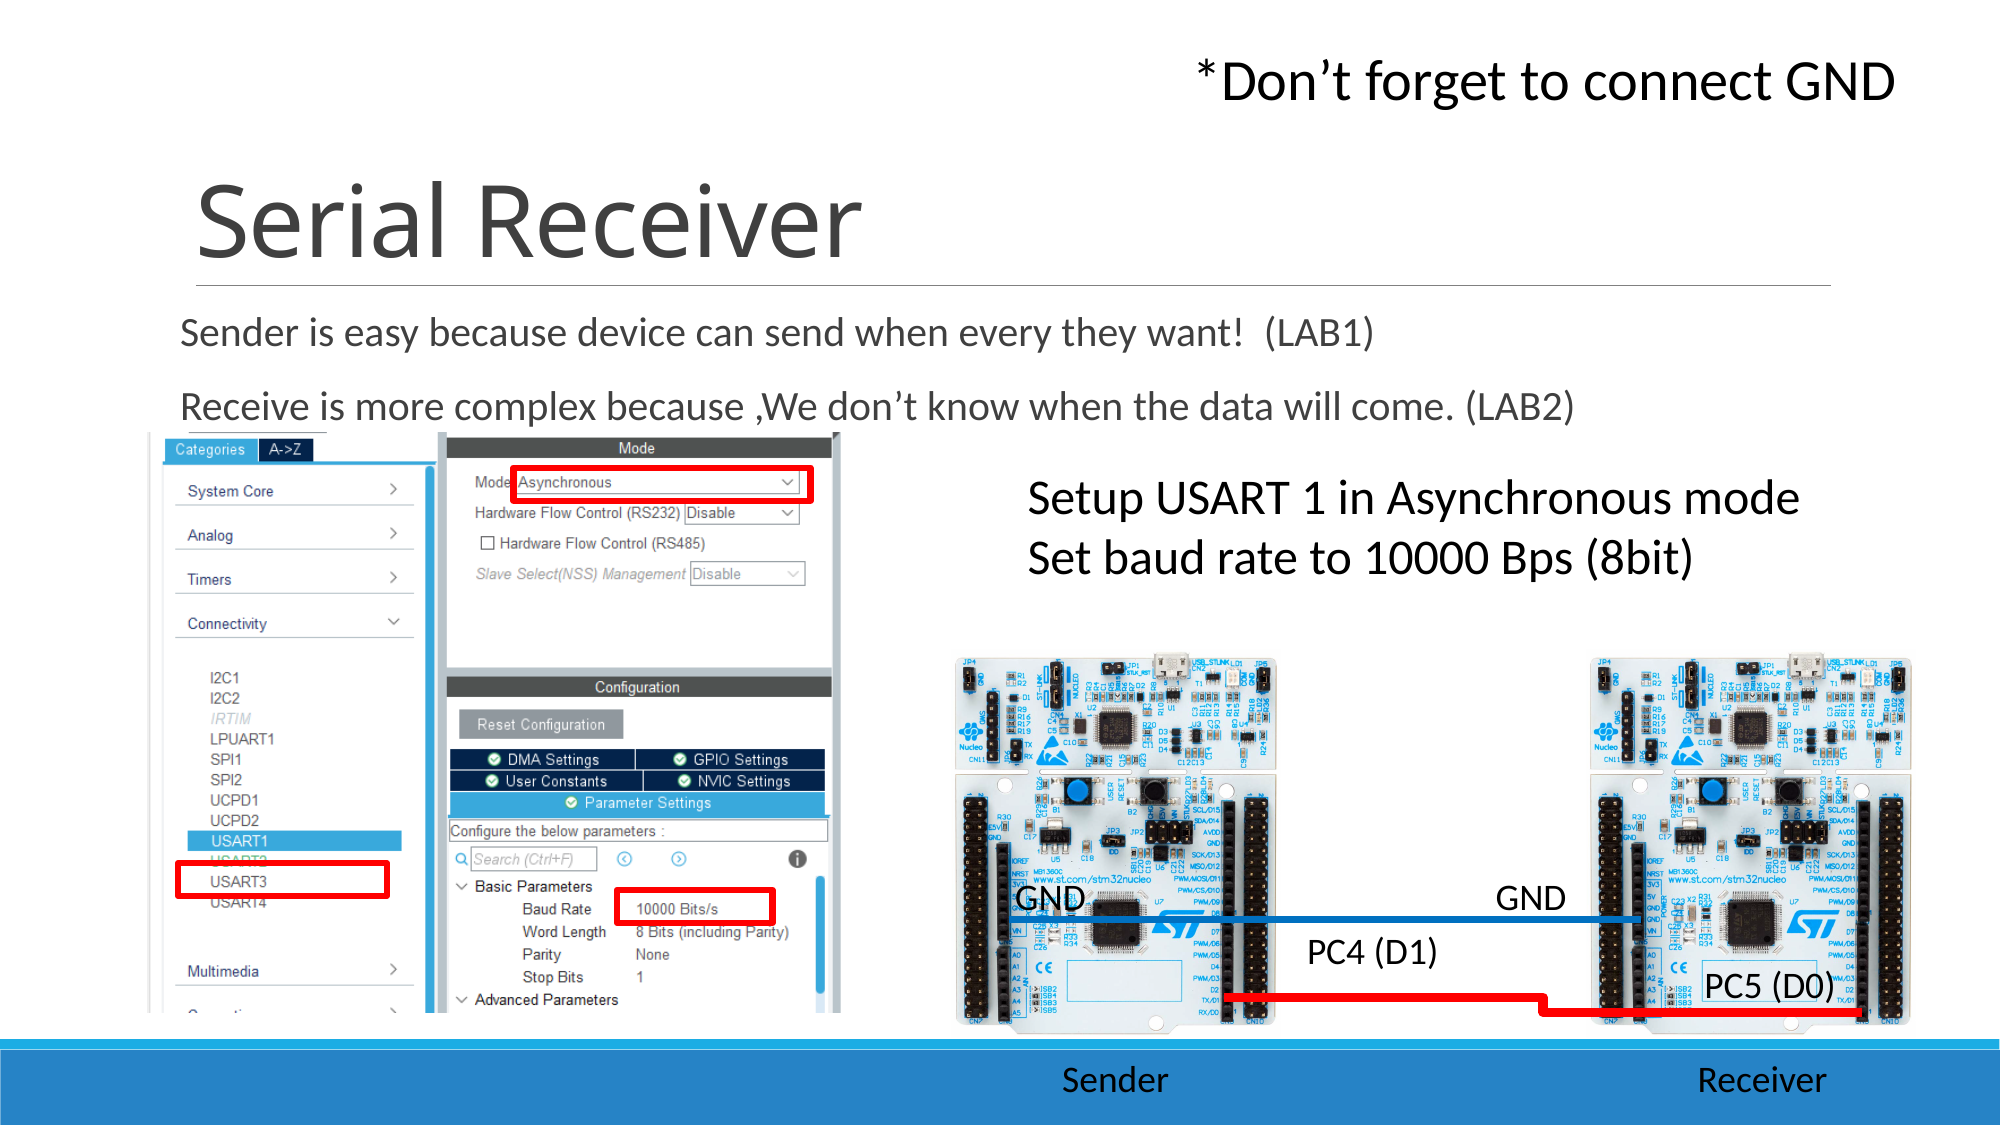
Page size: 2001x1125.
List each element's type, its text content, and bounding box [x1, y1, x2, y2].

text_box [1223, 996, 1863, 1013]
text_box Receiver [1682, 1048, 1843, 1108]
picture [1586, 648, 1916, 1039]
text_box PC4 (D1) [1292, 929, 1454, 980]
title Serial Receiver [180, 47, 1830, 285]
text_box Sender [1047, 1048, 1185, 1108]
text_box Setup USART 1 in Asynchronous mode Set baud rate to 10000 Bps (8bit) [1012, 457, 1817, 592]
text_box GND [1480, 865, 1582, 916]
picture [951, 648, 1281, 1039]
list Sender is easy because device can send when every they want! (LAB1) Receive is more complex because ,We don’t know when the data will come. (LAB2) [180, 302, 1830, 963]
picture [147, 431, 844, 1013]
text_box *Don’t forget to connect GND [1177, 34, 1911, 120]
